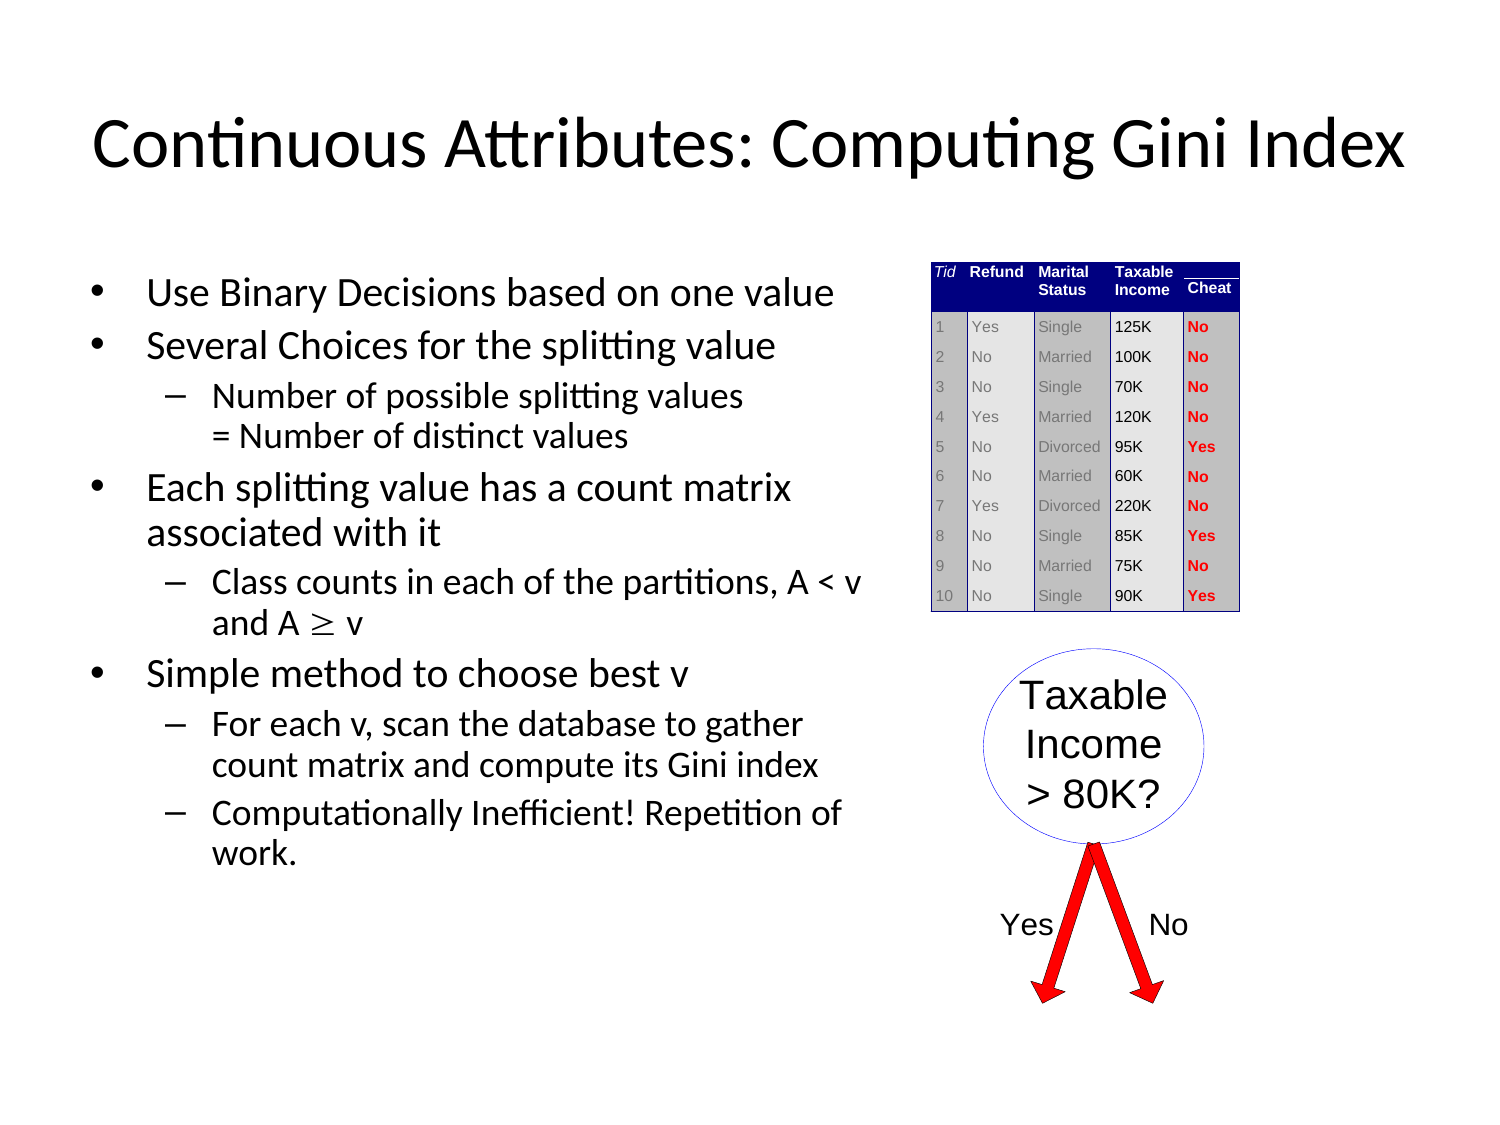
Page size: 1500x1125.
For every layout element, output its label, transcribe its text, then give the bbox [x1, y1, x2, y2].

title Continuous Attributes: Computing Gini Index [75, 45, 1425, 233]
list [980, 646, 1207, 1006]
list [925, 262, 1263, 622]
list Use Binary Decisions based on one value Several Choices for the splitting value Number of possible splitting values = Number of distinct values Each splitting value has a count matrix associated with it Class counts in each of the partitions, A < v and A  v Simple method to choose best v For each v, scan the database to gather count matrix and compute its Gini index Computationally Inefficient! Repetition of work. [75, 262, 887, 1006]
